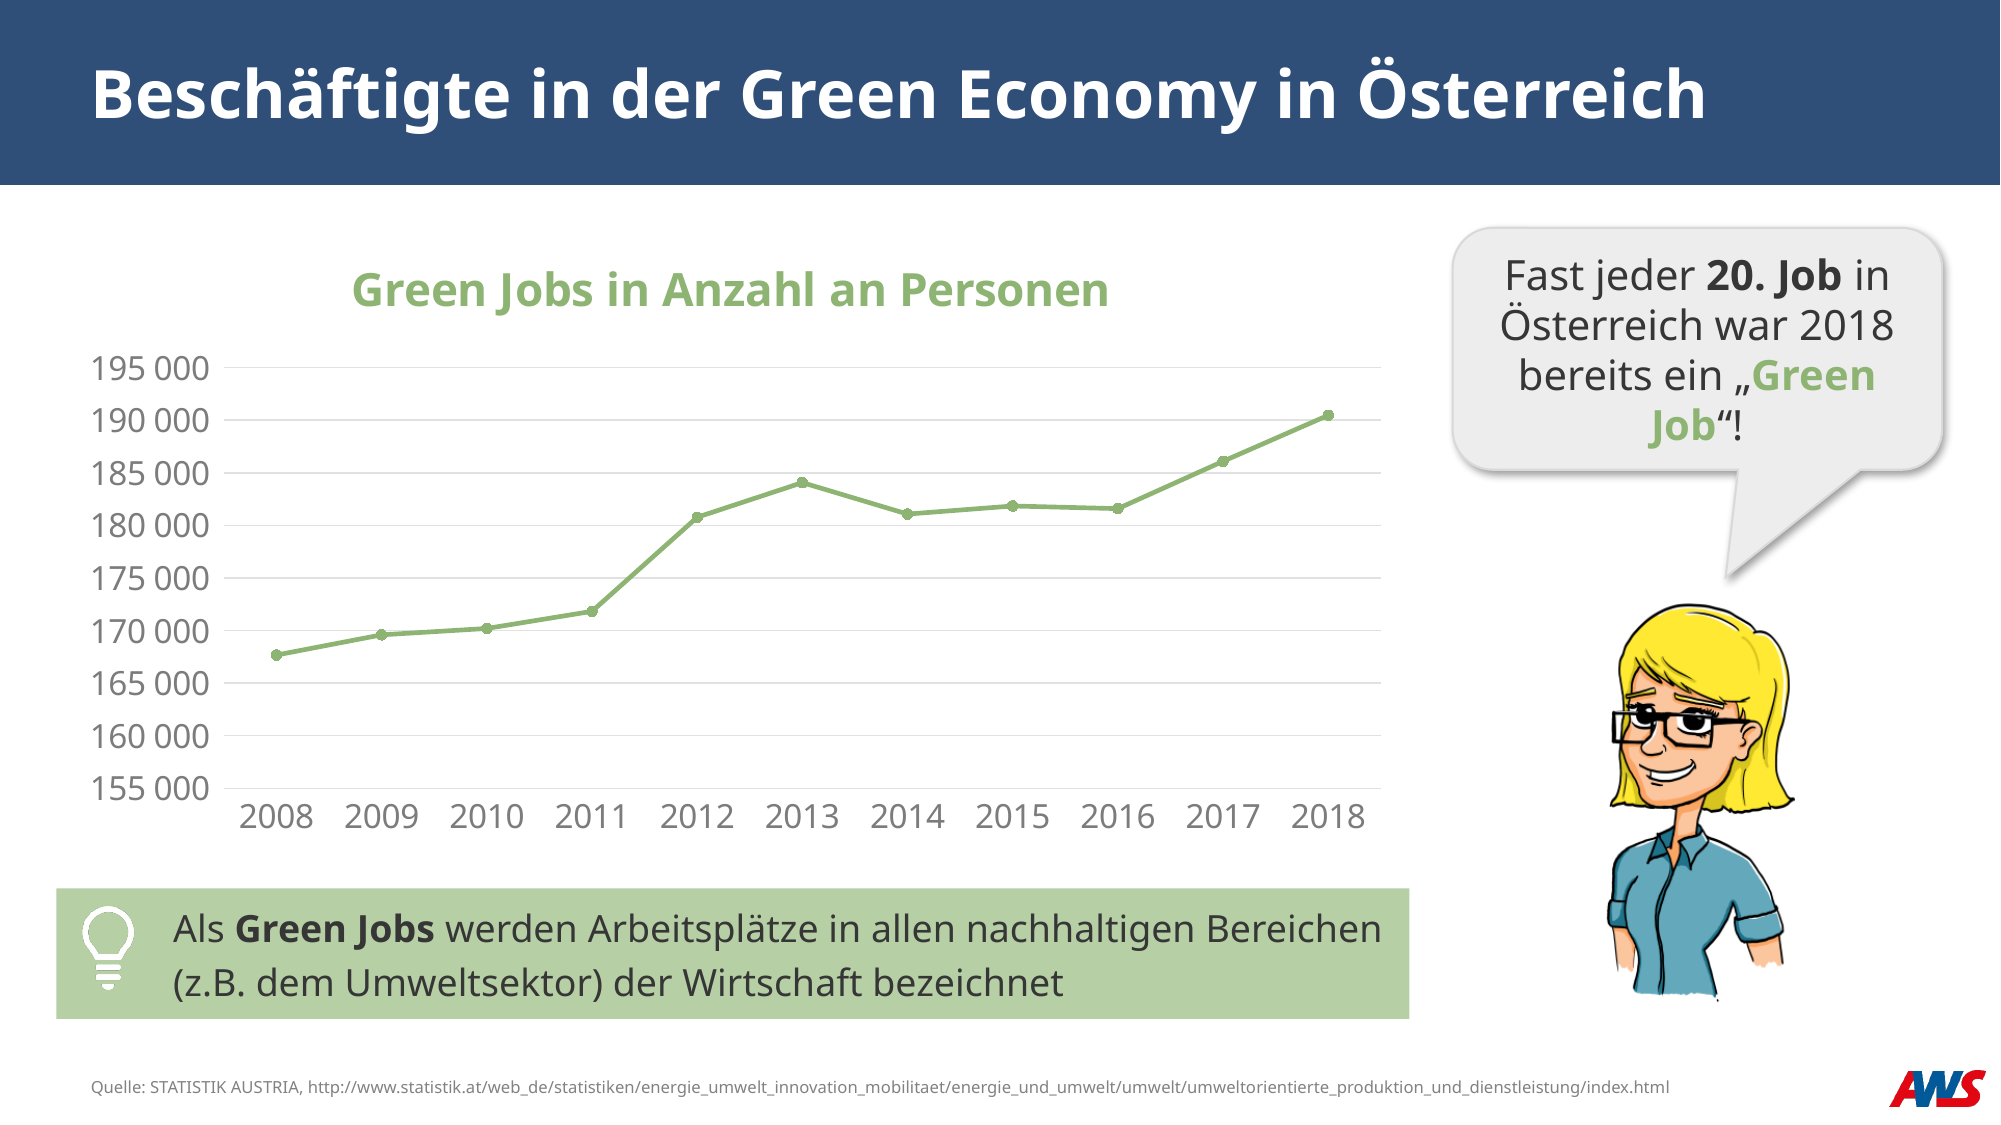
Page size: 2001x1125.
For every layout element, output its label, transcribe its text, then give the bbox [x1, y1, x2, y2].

picture [1592, 597, 1803, 1011]
text_box Als Green Jobs werden Arbeitsplätze in allen nachhaltigen Bereichen (z.B. dem Umweltsektor) der Wirtschaft bezeichnet [55, 887, 1410, 1020]
text_box Fast jeder 20. Job in Österreich war 2018 bereits ein „Green Job“! [1451, 226, 1944, 580]
title Beschäftigte in der Green Economy in Österreich [75, 8, 1914, 175]
picture [1889, 1070, 1986, 1107]
chart [54, 224, 1408, 851]
picture [60, 900, 156, 996]
list Quelle: STATISTIK AUSTRIA, http://www.statistik.at/web_de/statistiken/energie_umwelt_innovation_mobilitaet/energie_und_umwelt/umwelt/umweltorientierte_produktion_und_dienstleistung/index.html [75, 1069, 1878, 1106]
